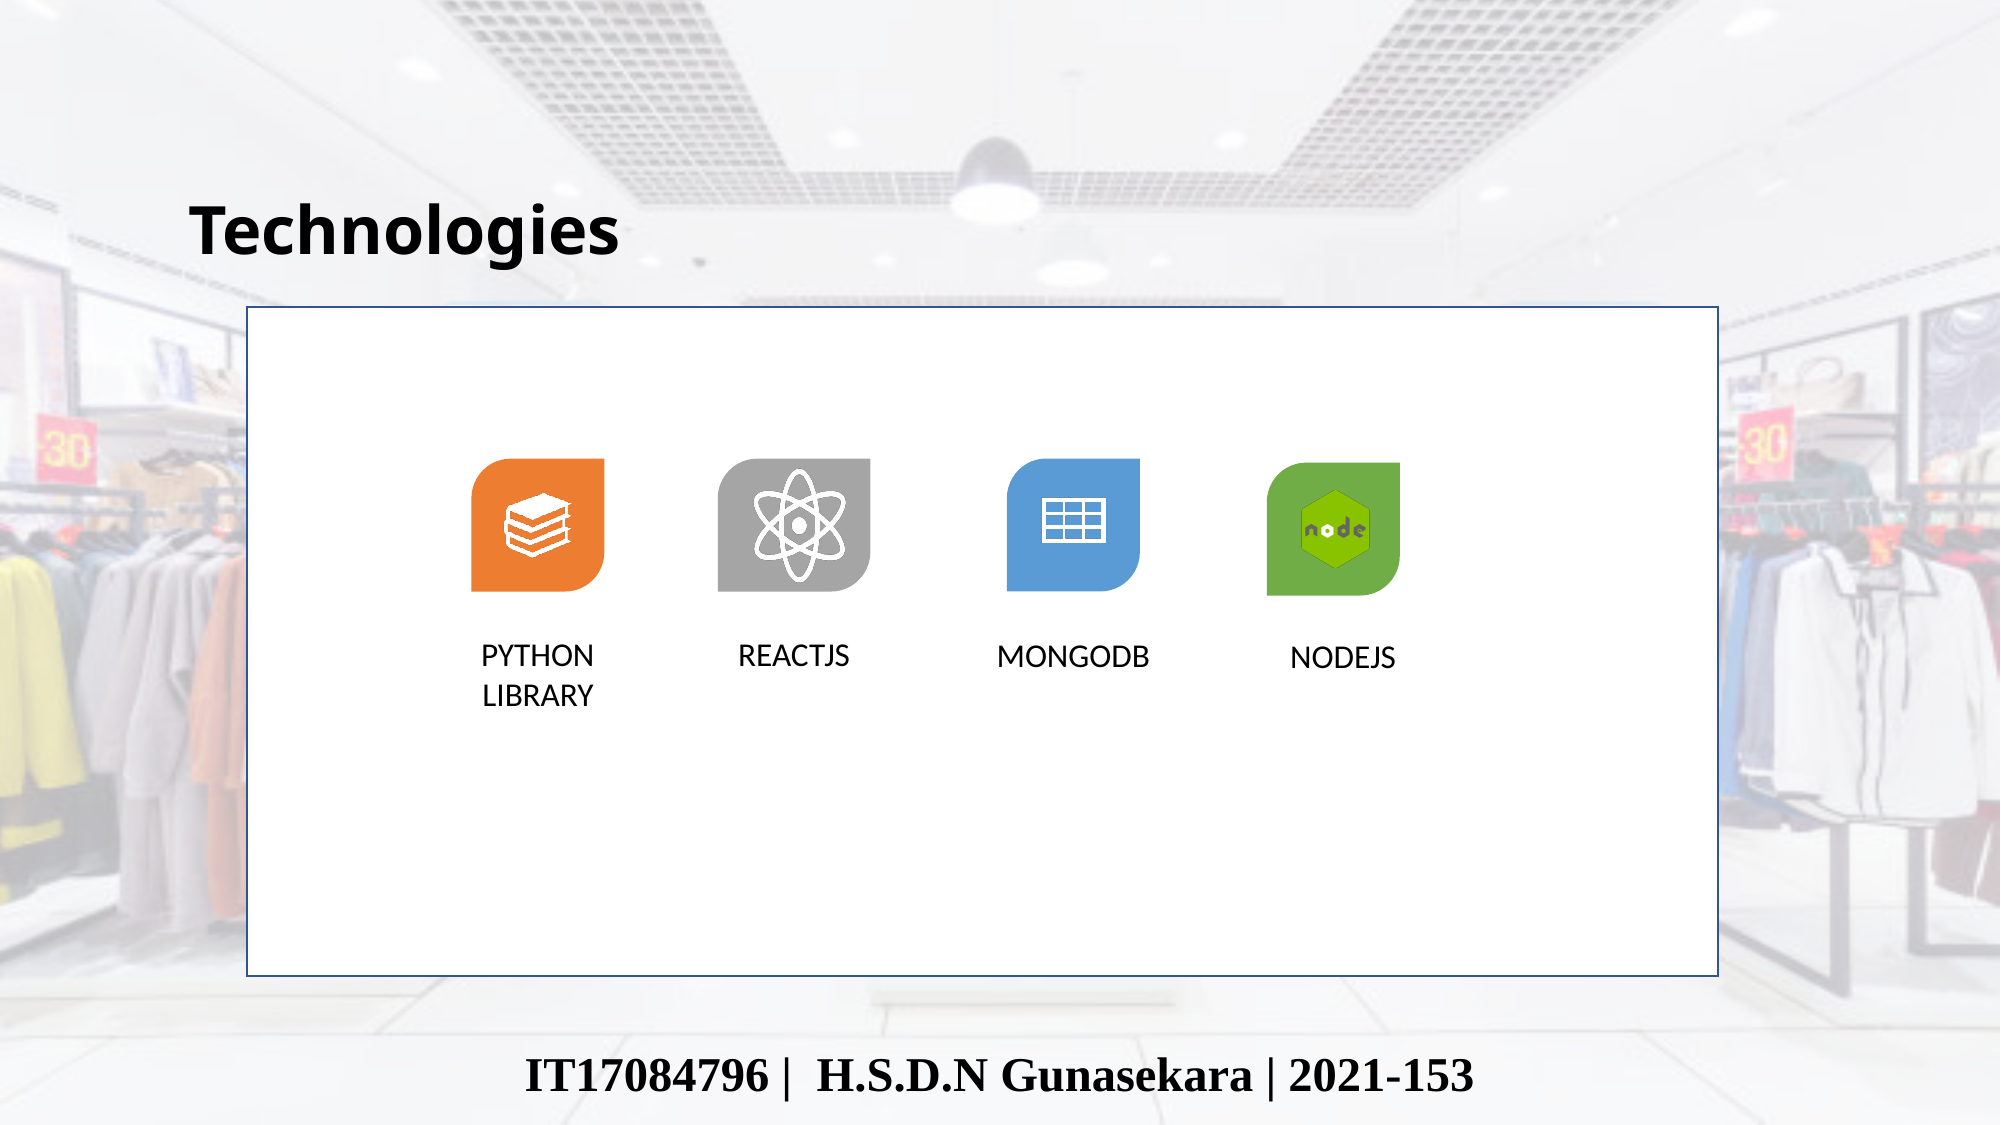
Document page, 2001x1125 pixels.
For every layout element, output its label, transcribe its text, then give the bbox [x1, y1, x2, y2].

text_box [314, 457, 1786, 722]
text_box [246, 306, 1719, 977]
text_box IT17084796 | H.S.D.N Gunasekara | 2021-153 [0, 1042, 2000, 1110]
text_box Technologies [63, 189, 746, 308]
